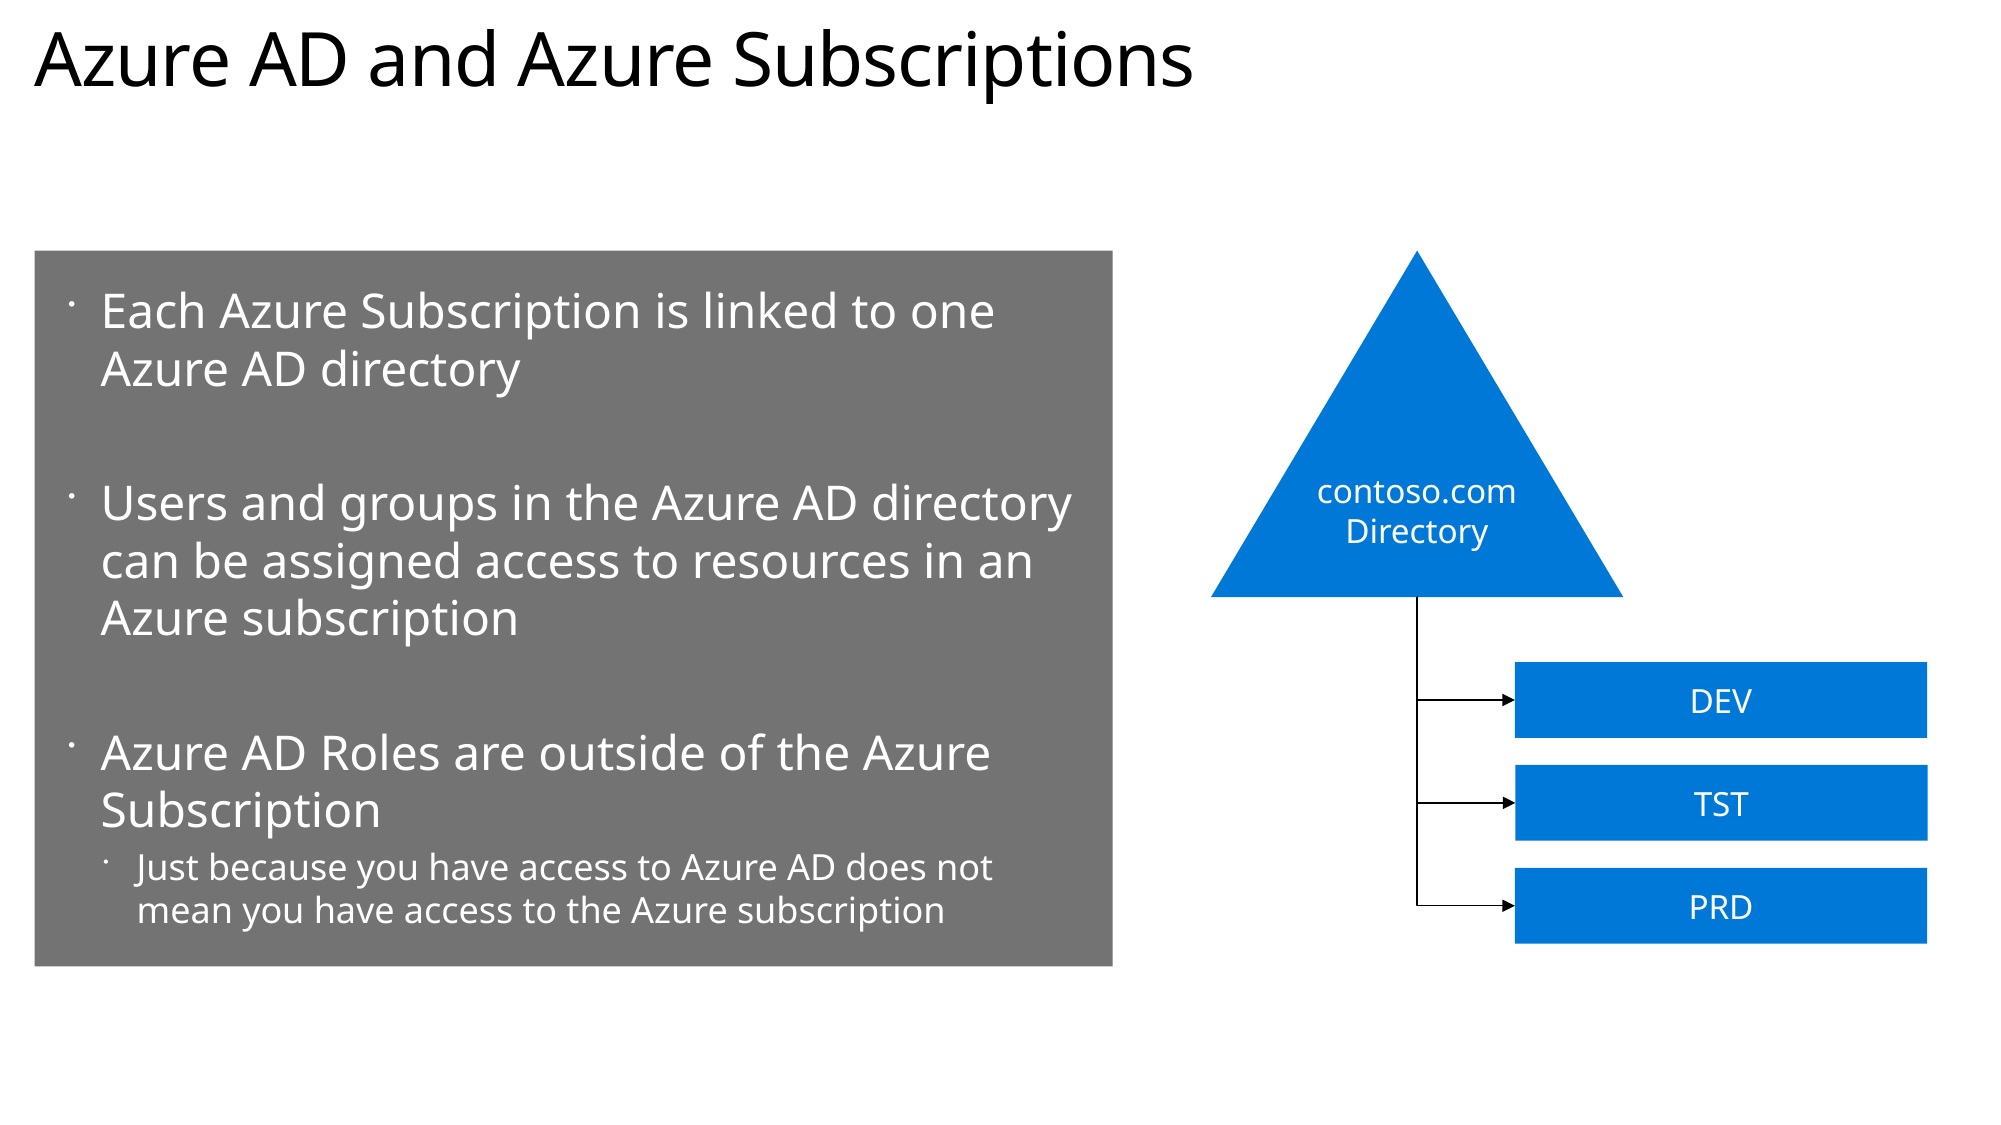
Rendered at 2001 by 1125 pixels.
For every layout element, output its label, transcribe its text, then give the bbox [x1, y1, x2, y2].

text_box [1210, 250, 1928, 944]
title Azure AD and Azure Subscriptions [34, 11, 1760, 144]
list Each Azure Subscription is linked to one Azure AD directory Users and groups in the Azure AD directory can be assigned access to resources in an Azure subscription Azure AD Roles are outside of the Azure Subscription Just because you have access to Azure AD does not mean you have access to the Azure subscription [34, 250, 1113, 967]
